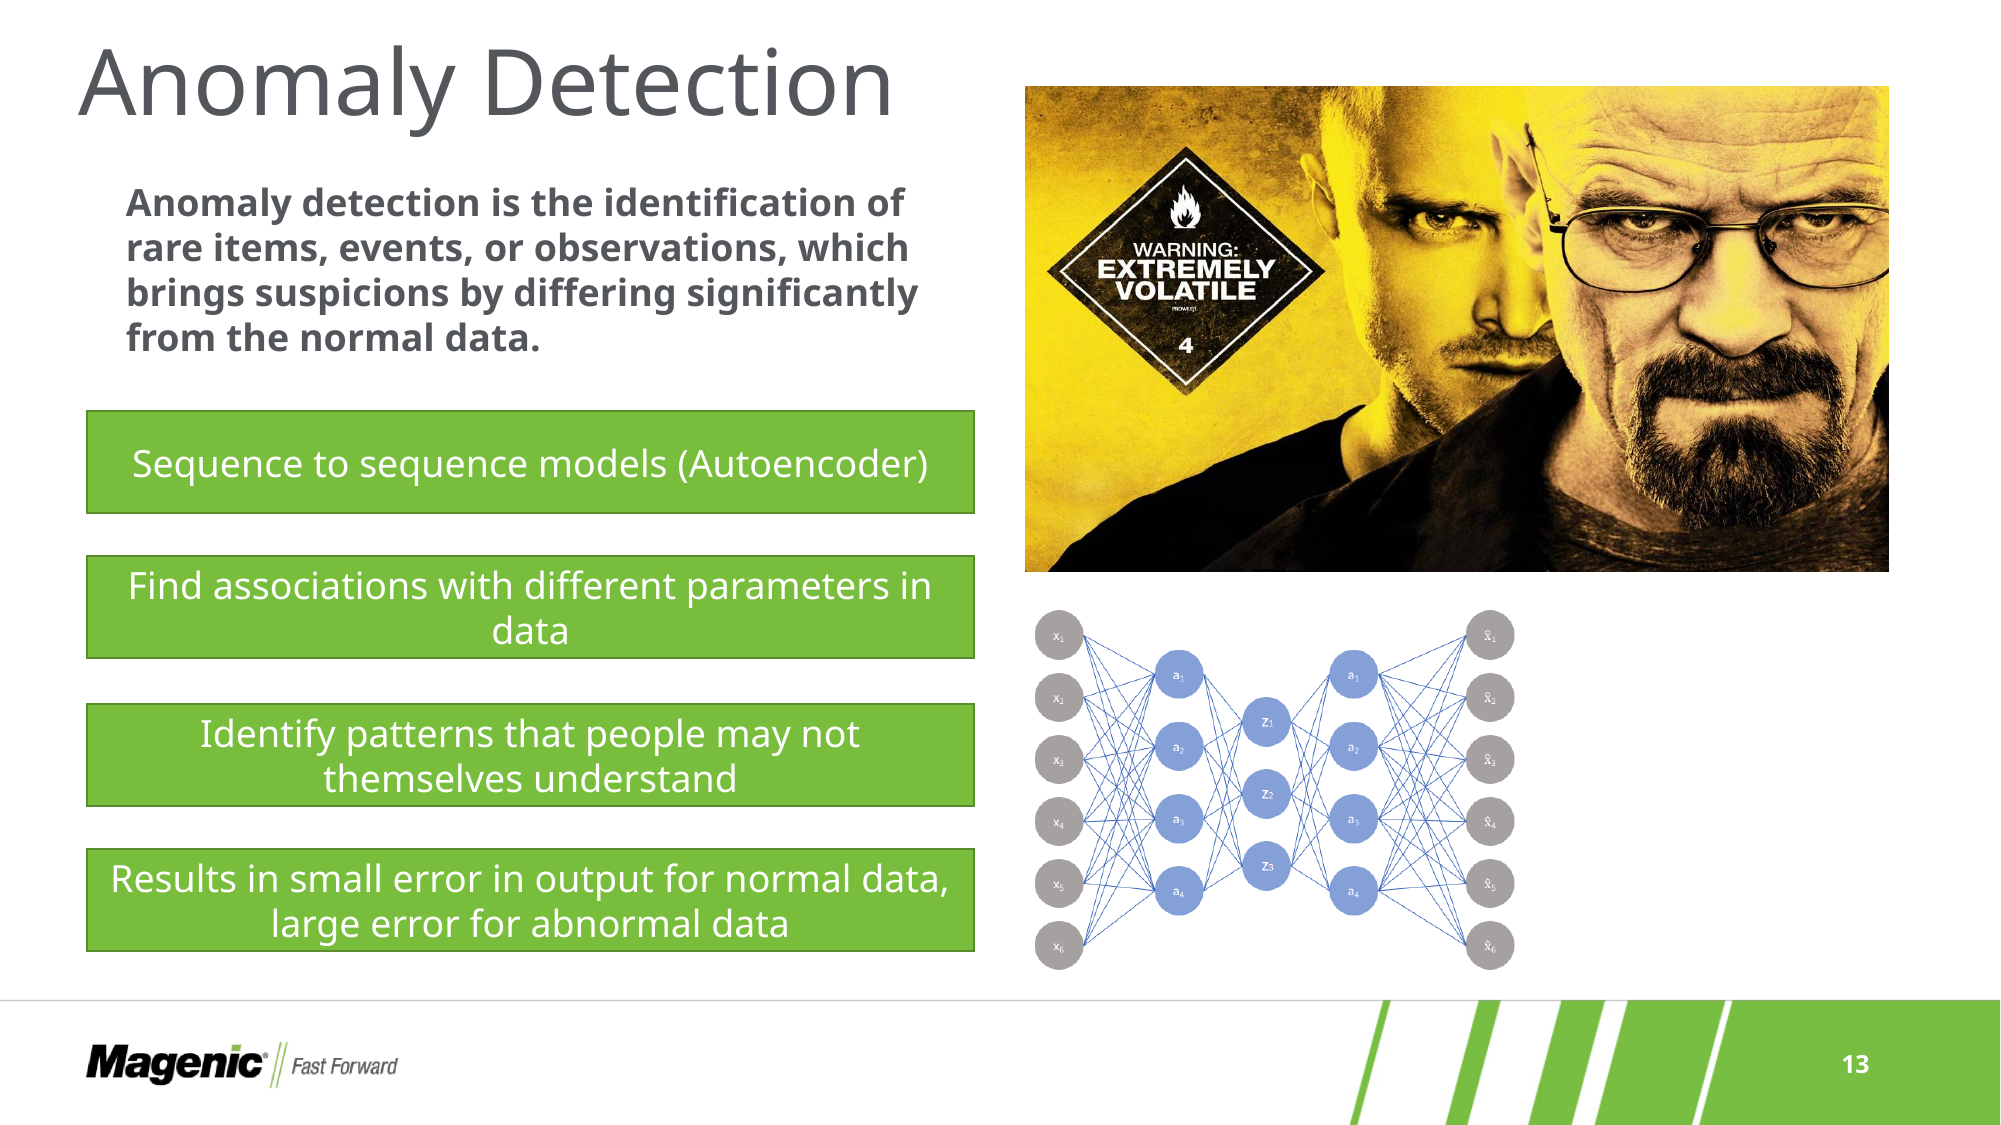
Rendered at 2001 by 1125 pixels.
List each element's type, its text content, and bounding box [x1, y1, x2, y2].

picture [0, 0, 2001, 1125]
text_box Identify patterns that people may not themselves understand [86, 703, 975, 807]
text_box Results in small error in output for normal data, large error for abnormal data [86, 848, 975, 952]
text_box Anomaly detection is the identification of rare items, events, or observations, which brings suspicions by differing significantly from the normal data. [111, 171, 952, 367]
title Anomaly Detection [63, 41, 1938, 131]
text_box Sequence to sequence models (Autoencoder) [86, 410, 975, 514]
text_box Find associations with different parameters in data [86, 555, 975, 659]
